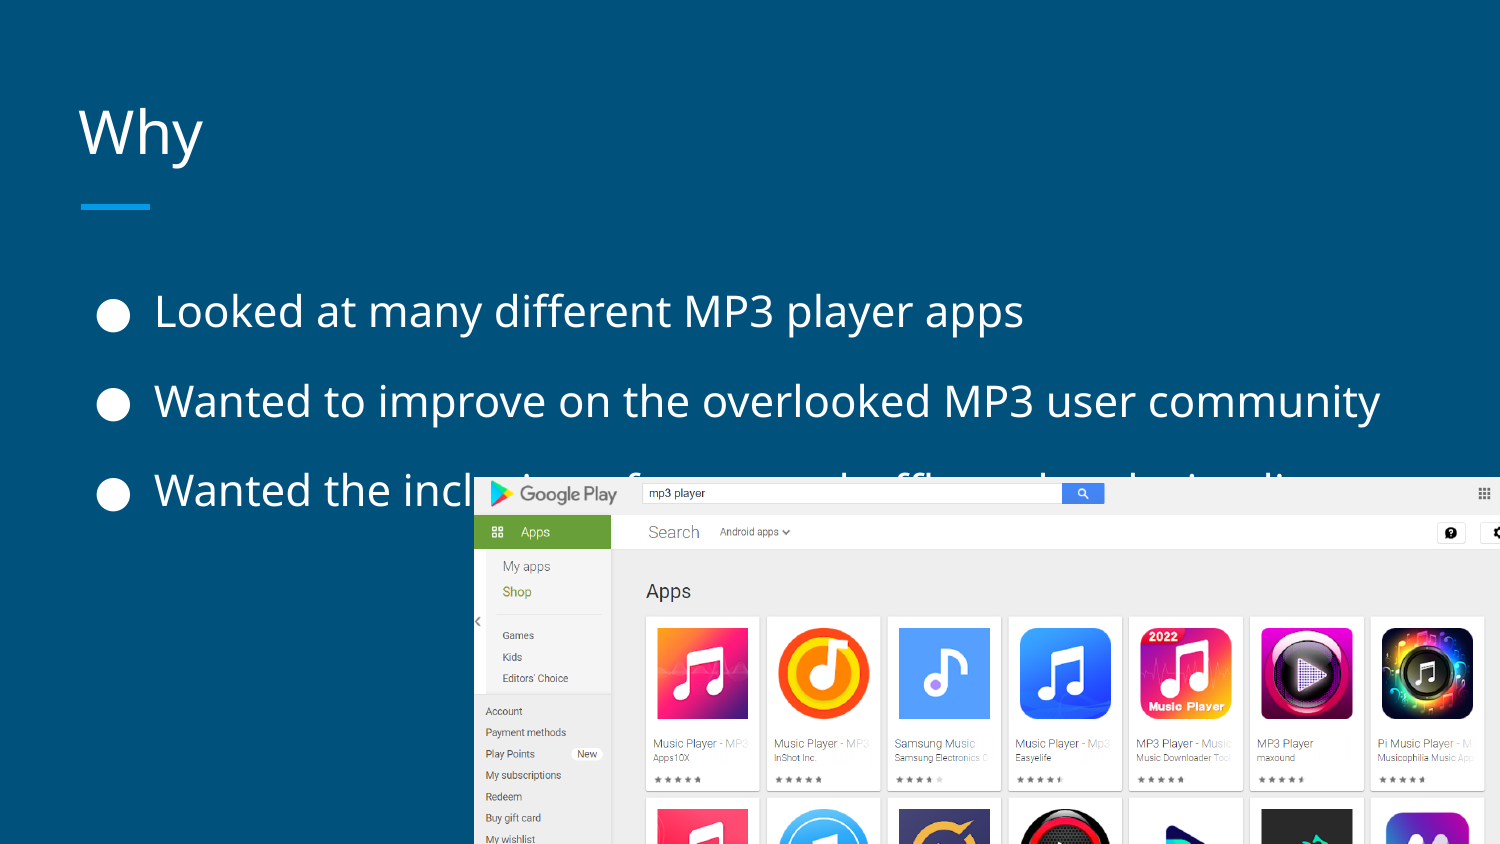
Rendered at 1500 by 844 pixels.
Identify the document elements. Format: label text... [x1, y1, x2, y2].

title Why [63, 75, 1437, 188]
picture [475, 477, 1500, 844]
list Looked at many different MP3 player apps Wanted to improve on the overlooked MP3 user community Wanted the inclusion of a smart shuffle and exclusion list [63, 236, 1437, 742]
